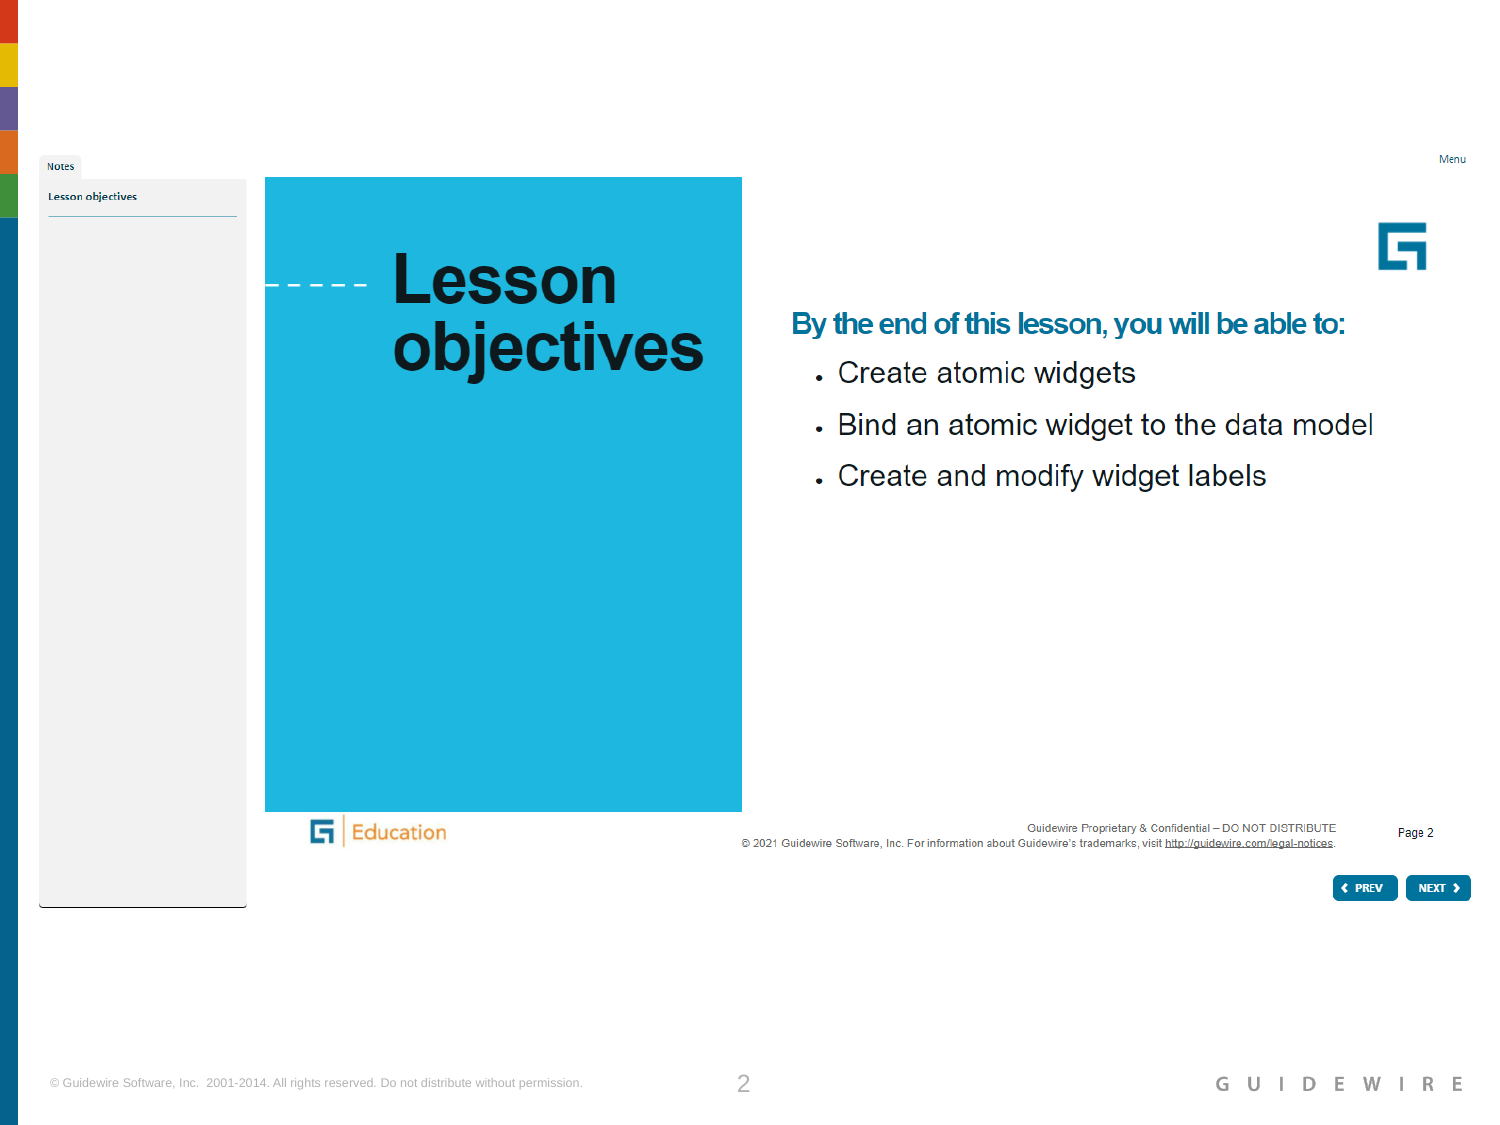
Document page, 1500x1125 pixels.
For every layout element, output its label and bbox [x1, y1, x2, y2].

picture [1215, 1073, 1480, 1096]
picture [32, 147, 1486, 915]
